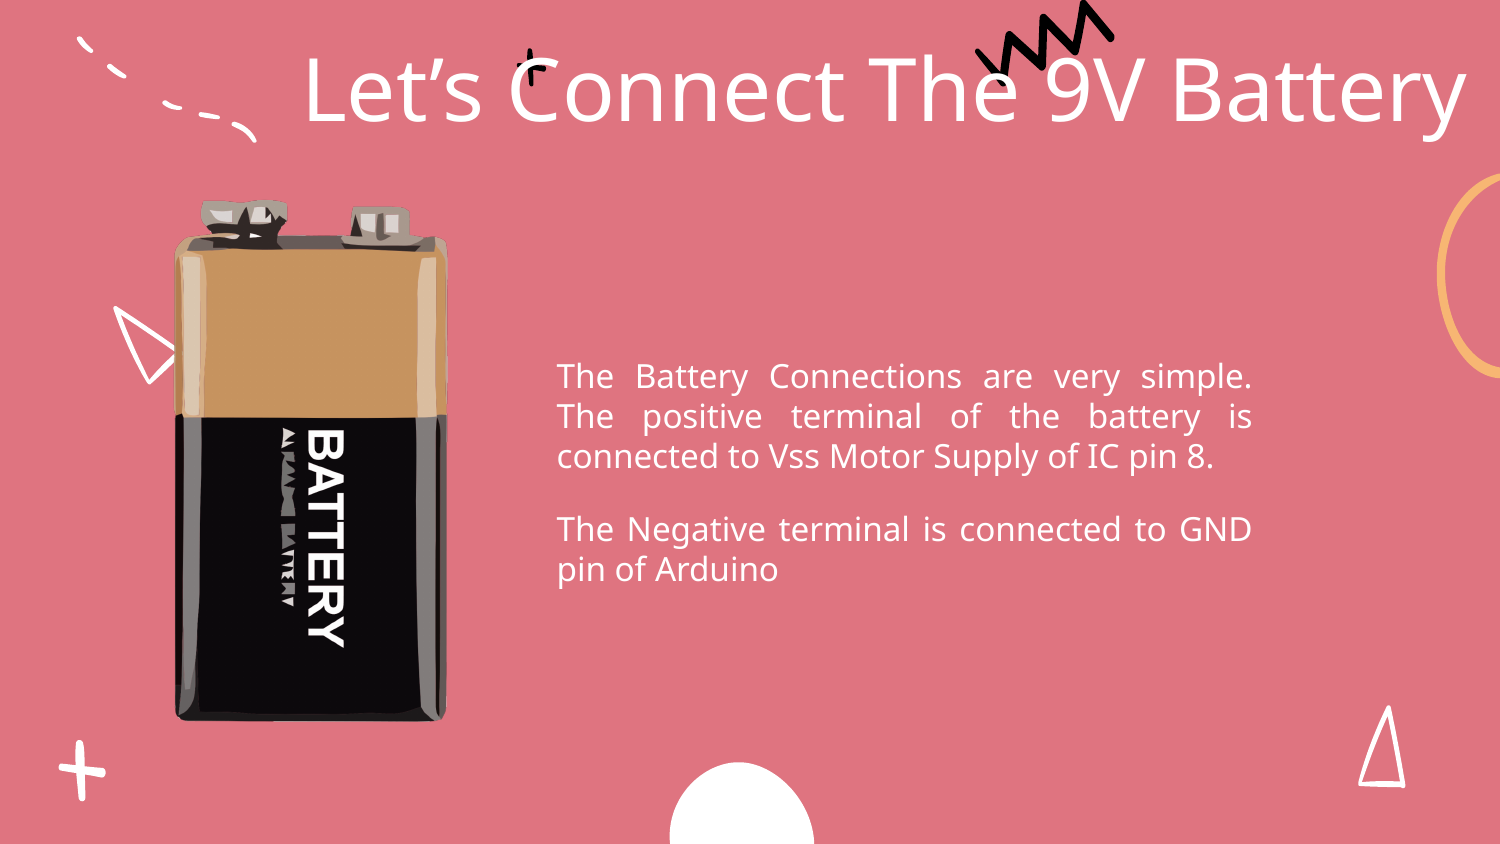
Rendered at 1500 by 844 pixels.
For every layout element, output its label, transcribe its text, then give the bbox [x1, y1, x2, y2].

title Let’s Connect The 9V Battery [200, 18, 1483, 166]
subtitle The Battery Connections are very simple. The positive terminal of the battery is connected to Vss Motor Supply of IC pin 8. The Negative terminal is connected to GND pin of Arduino [691, 267, 1269, 660]
picture [17, 129, 688, 798]
